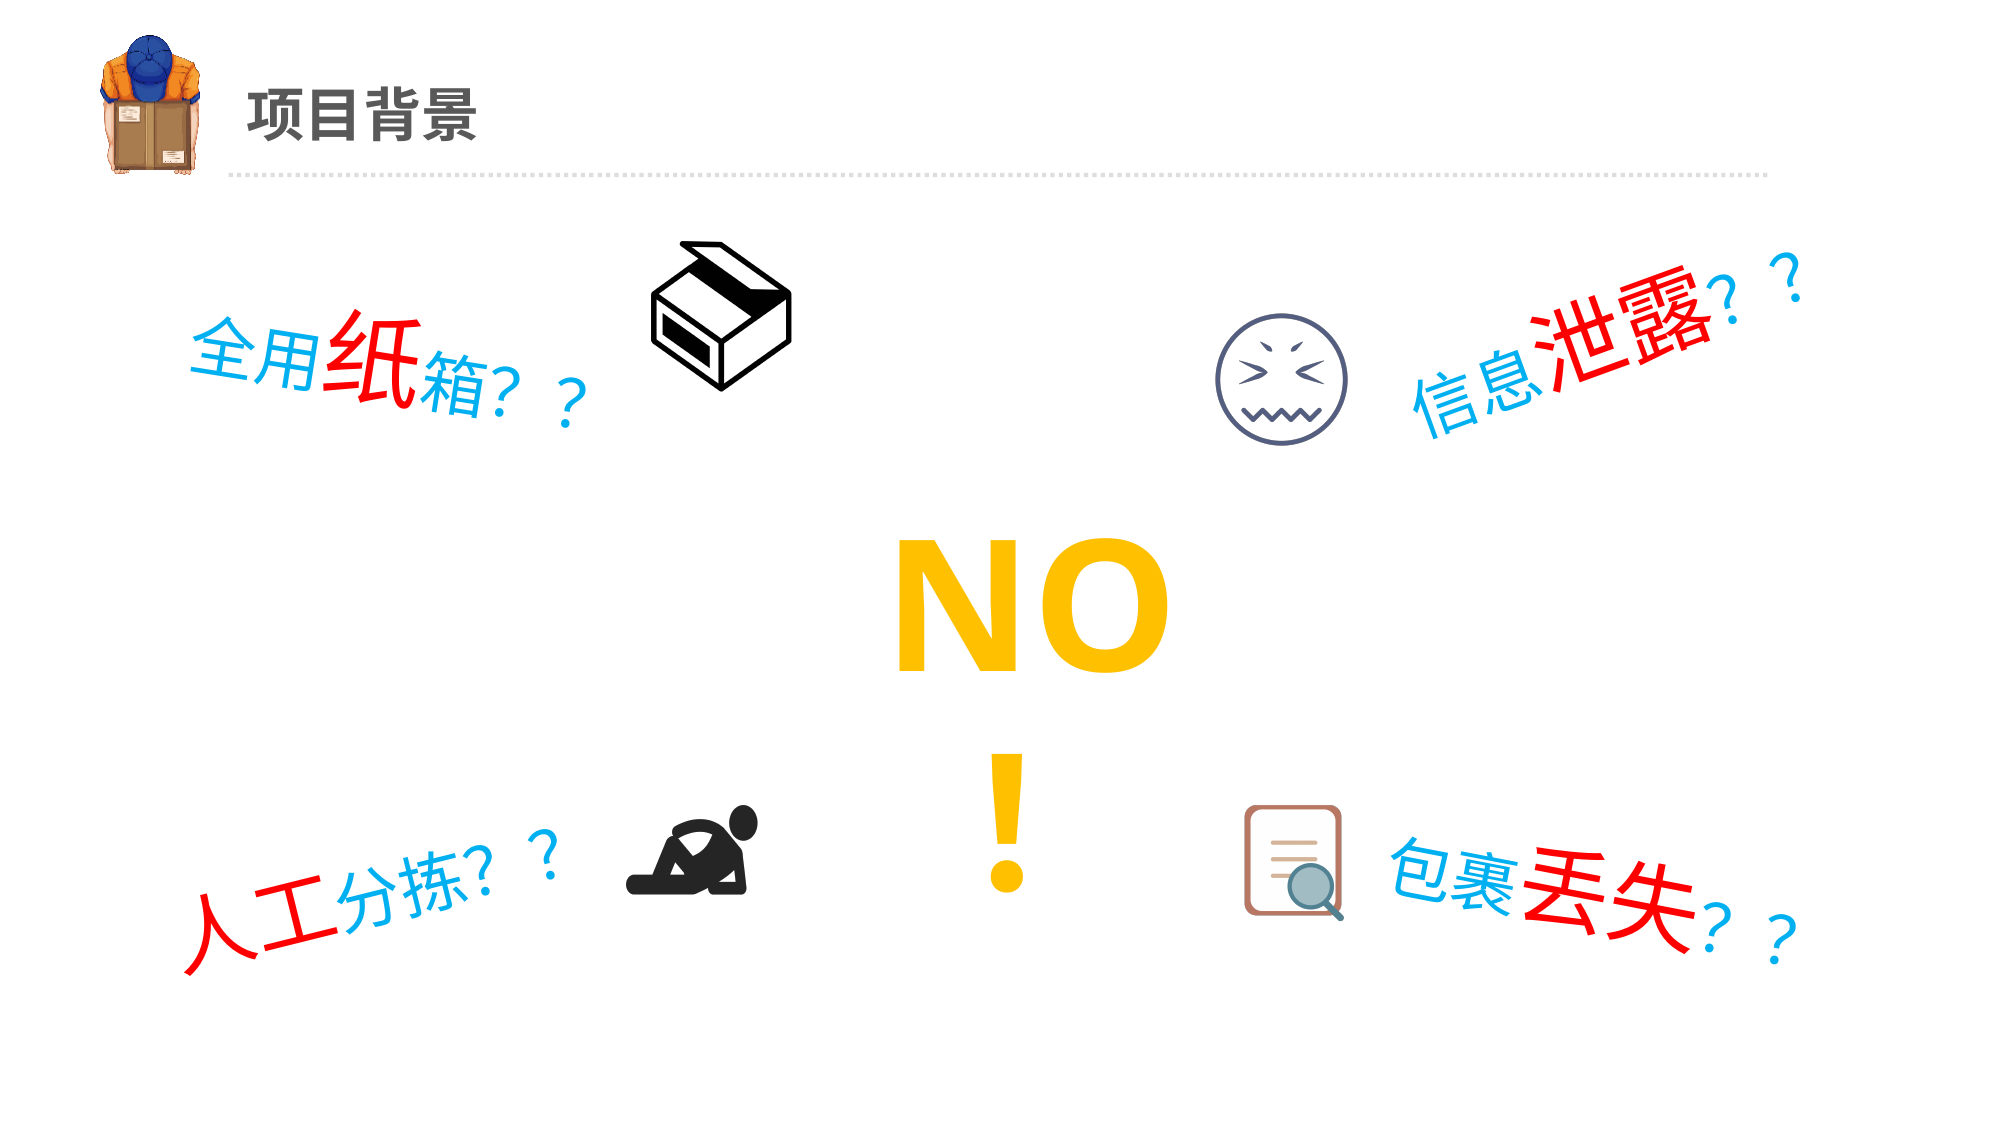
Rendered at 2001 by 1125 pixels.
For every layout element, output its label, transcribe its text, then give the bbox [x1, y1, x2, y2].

picture [626, 805, 758, 896]
text_box 项目背景 [243, 78, 552, 148]
text_box 人工分拣？？ [129, 771, 621, 1003]
text_box 全用纸箱？？ [140, 255, 664, 470]
picture [100, 35, 200, 175]
picture [1206, 771, 1394, 987]
picture [1206, 304, 1357, 455]
text_box NO！ [804, 480, 1301, 936]
picture [650, 241, 792, 393]
text_box 信息泄露？？ [1368, 183, 1874, 470]
text_box 包裹丢失？？ [1398, 791, 1865, 1005]
